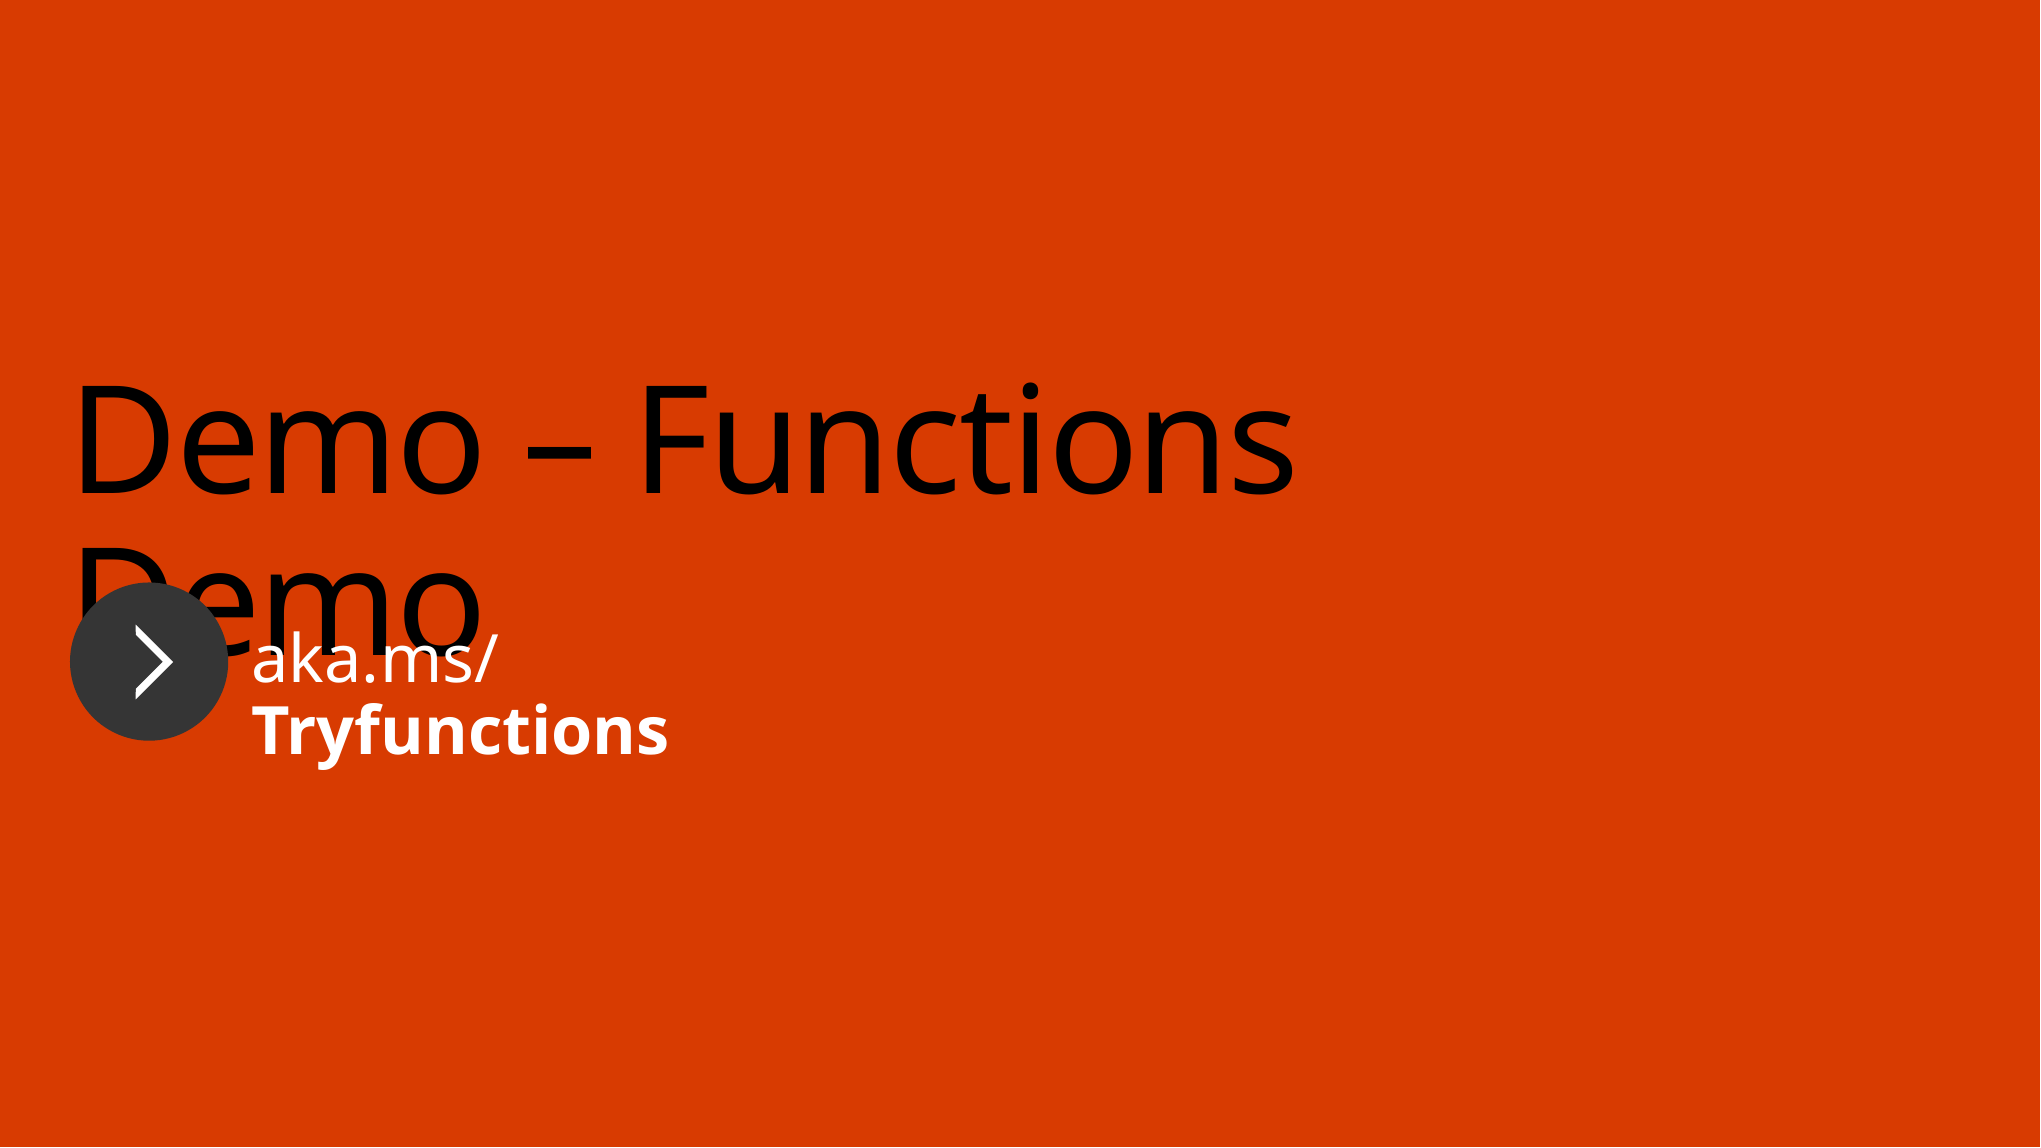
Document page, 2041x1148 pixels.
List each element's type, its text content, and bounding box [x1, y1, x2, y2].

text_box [69, 582, 229, 741]
title Demo – Functions Demo [45, 348, 1695, 543]
text_box aka.ms/Tryfunctions [227, 610, 898, 784]
